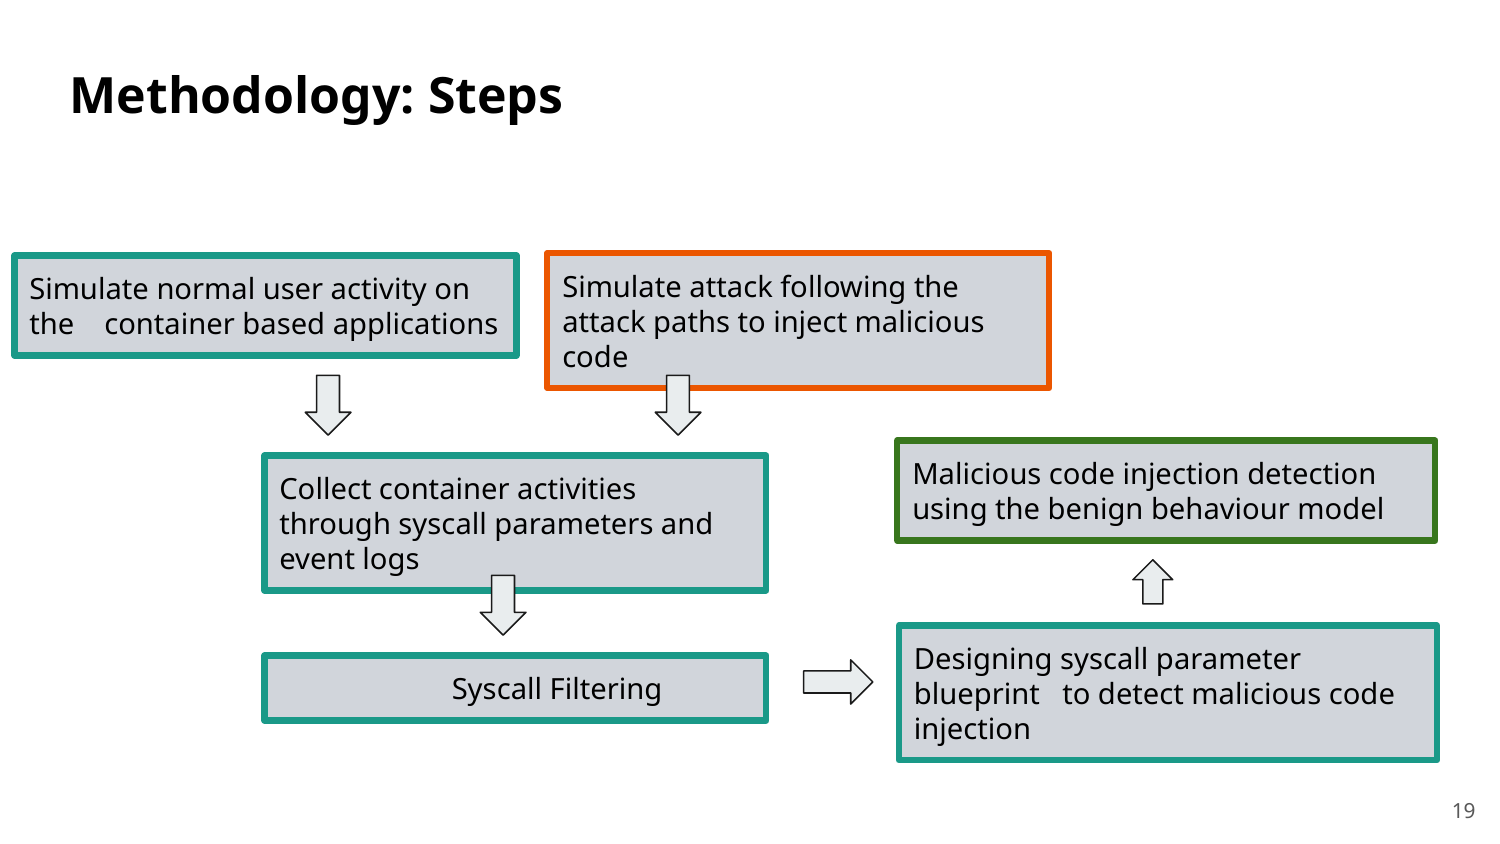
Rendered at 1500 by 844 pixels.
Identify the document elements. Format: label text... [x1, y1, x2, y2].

text_box Collect container activities through syscall parameters and event logs [264, 455, 767, 591]
text_box [305, 375, 351, 436]
text_box Methodology: Steps [54, 56, 829, 131]
text_box Designing syscall parameter blueprint to detect malicious code injection [898, 625, 1437, 761]
slide_number 19 [1400, 779, 1491, 844]
text_box Simulate normal user activity on the container based applications [14, 255, 517, 356]
text_box Simulate attack following the attack paths to inject malicious code [547, 253, 1050, 388]
text_box [803, 659, 873, 705]
text_box [1132, 559, 1173, 604]
text_box [480, 575, 526, 636]
text_box [655, 375, 701, 436]
text_box Syscall Filtering [264, 655, 767, 721]
text_box Malicious code injection detection using the benign behaviour model [897, 440, 1436, 541]
